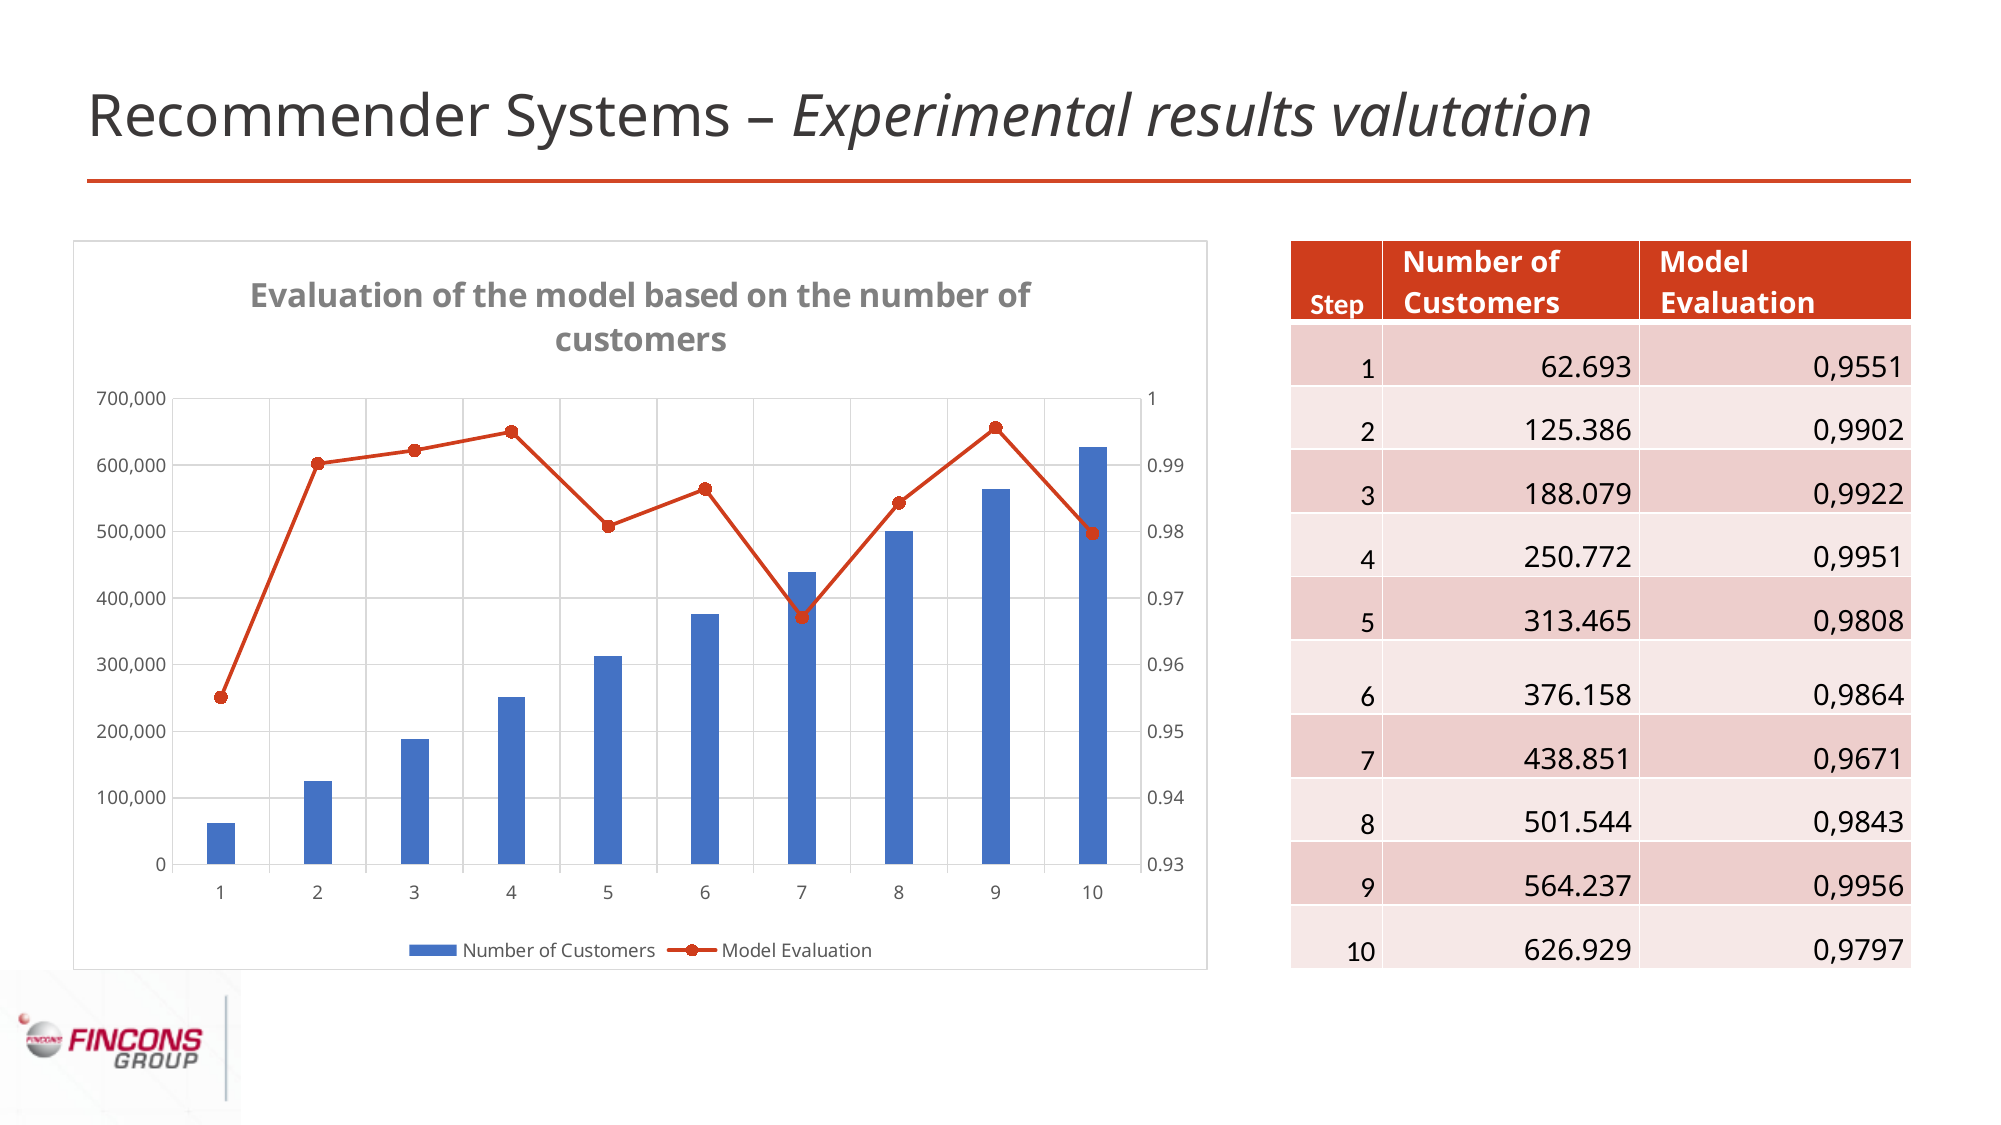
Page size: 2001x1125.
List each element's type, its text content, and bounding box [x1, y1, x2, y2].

table_cell 0,9551 [1640, 325, 1911, 385]
table_cell 5 [1291, 577, 1382, 639]
table_cell 0,9922 [1640, 450, 1911, 512]
table_cell 438.851 [1383, 715, 1639, 777]
table_cell 8 [1291, 779, 1382, 840]
table_cell 0,9671 [1640, 715, 1911, 777]
table_cell 10 [1291, 906, 1382, 968]
table_cell 564.237 [1383, 842, 1639, 904]
table_cell 2 [1291, 387, 1382, 448]
table_header Number of Customers [1383, 241, 1639, 319]
picture [0, 970, 241, 1125]
table_header Model Evaluation [1640, 241, 1911, 319]
title Recommender Systems – Experimental results valutation [72, 70, 1912, 163]
table_cell 0,9843 [1640, 779, 1911, 840]
table_cell 1 [1291, 325, 1382, 385]
table_cell 6 [1291, 641, 1382, 713]
table_cell 250.772 [1383, 514, 1639, 576]
table_cell 62.693 [1383, 325, 1639, 385]
table_cell 0,9956 [1640, 842, 1911, 904]
table_cell 4 [1291, 514, 1382, 576]
table_cell 125.386 [1383, 387, 1639, 448]
table_cell 0,9902 [1640, 387, 1911, 448]
table_cell 3 [1291, 450, 1382, 512]
table_cell 376.158 [1383, 641, 1639, 713]
table_cell 0,9864 [1640, 641, 1911, 713]
table_cell 9 [1291, 842, 1382, 904]
table_cell 0,9808 [1640, 577, 1911, 639]
table_cell 188.079 [1383, 450, 1639, 512]
table_cell 7 [1291, 715, 1382, 777]
table_cell 626.929 [1383, 906, 1639, 968]
table_cell 0,9797 [1640, 906, 1911, 968]
table_cell 0,9951 [1640, 514, 1911, 576]
table_cell 313.465 [1383, 577, 1639, 639]
table_header Step [1291, 241, 1382, 319]
table_cell 501.544 [1383, 779, 1639, 840]
chart [72, 240, 1209, 971]
